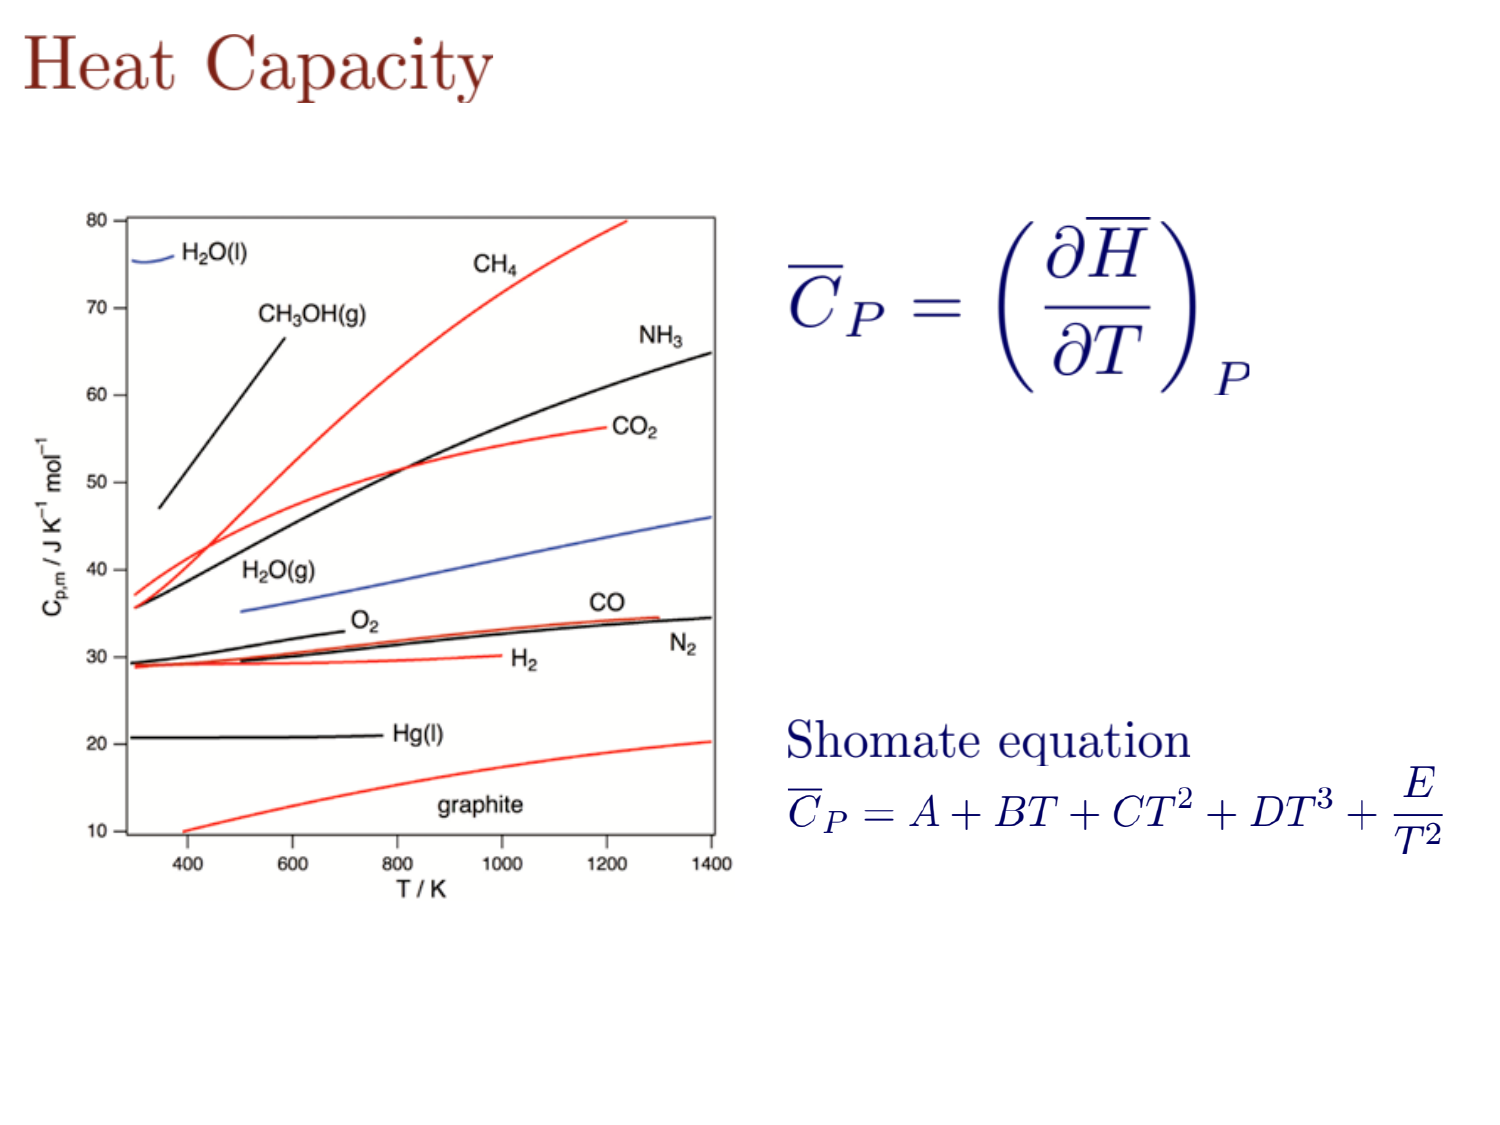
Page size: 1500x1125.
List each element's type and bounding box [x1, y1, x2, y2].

picture [5, 199, 746, 909]
picture [24, 33, 494, 104]
picture [787, 717, 1443, 855]
picture [787, 217, 1250, 396]
